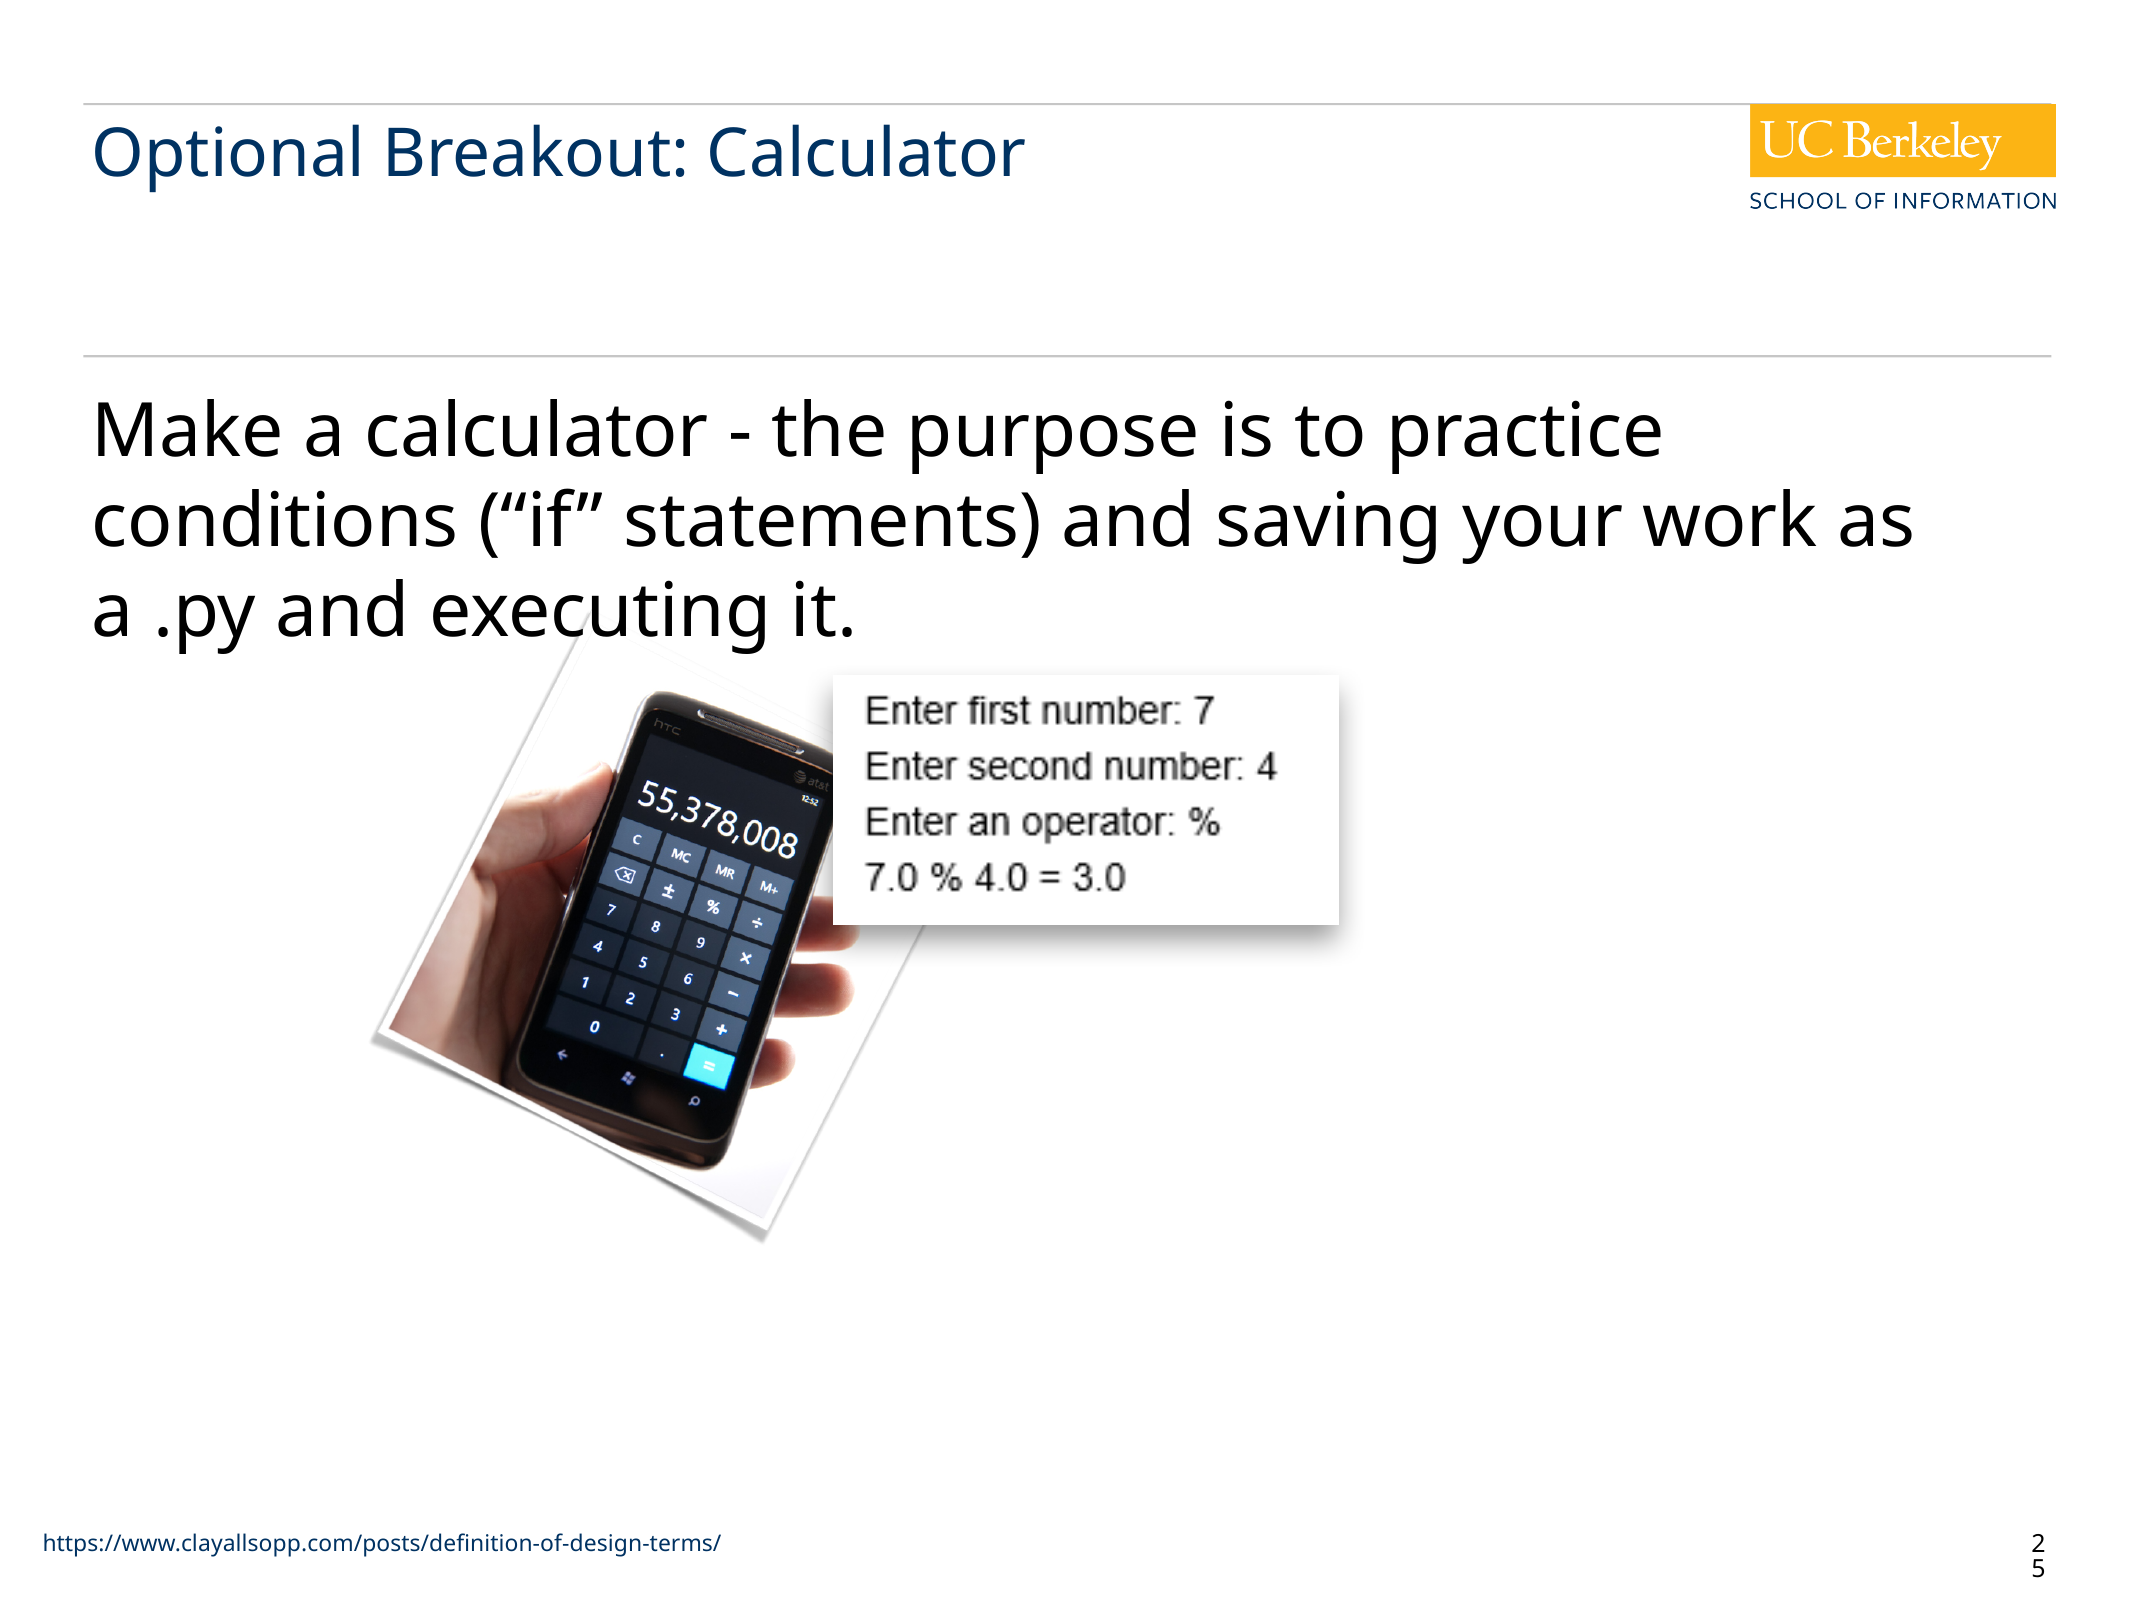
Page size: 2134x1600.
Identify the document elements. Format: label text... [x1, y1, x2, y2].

text_box Optional Breakout: Calculator [83, 109, 1750, 214]
slide_number 25 [2022, 1518, 2064, 1567]
text_box https://www.clayallsopp.com/posts/definition-of-design-terms/ [34, 1520, 731, 1565]
picture [832, 675, 1339, 925]
list Make a calculator - the purpose is to practice conditions (“if” statements) and saving your work as a .py and executing it. [82, 372, 2051, 622]
picture [1750, 104, 2056, 209]
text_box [365, 606, 986, 1248]
